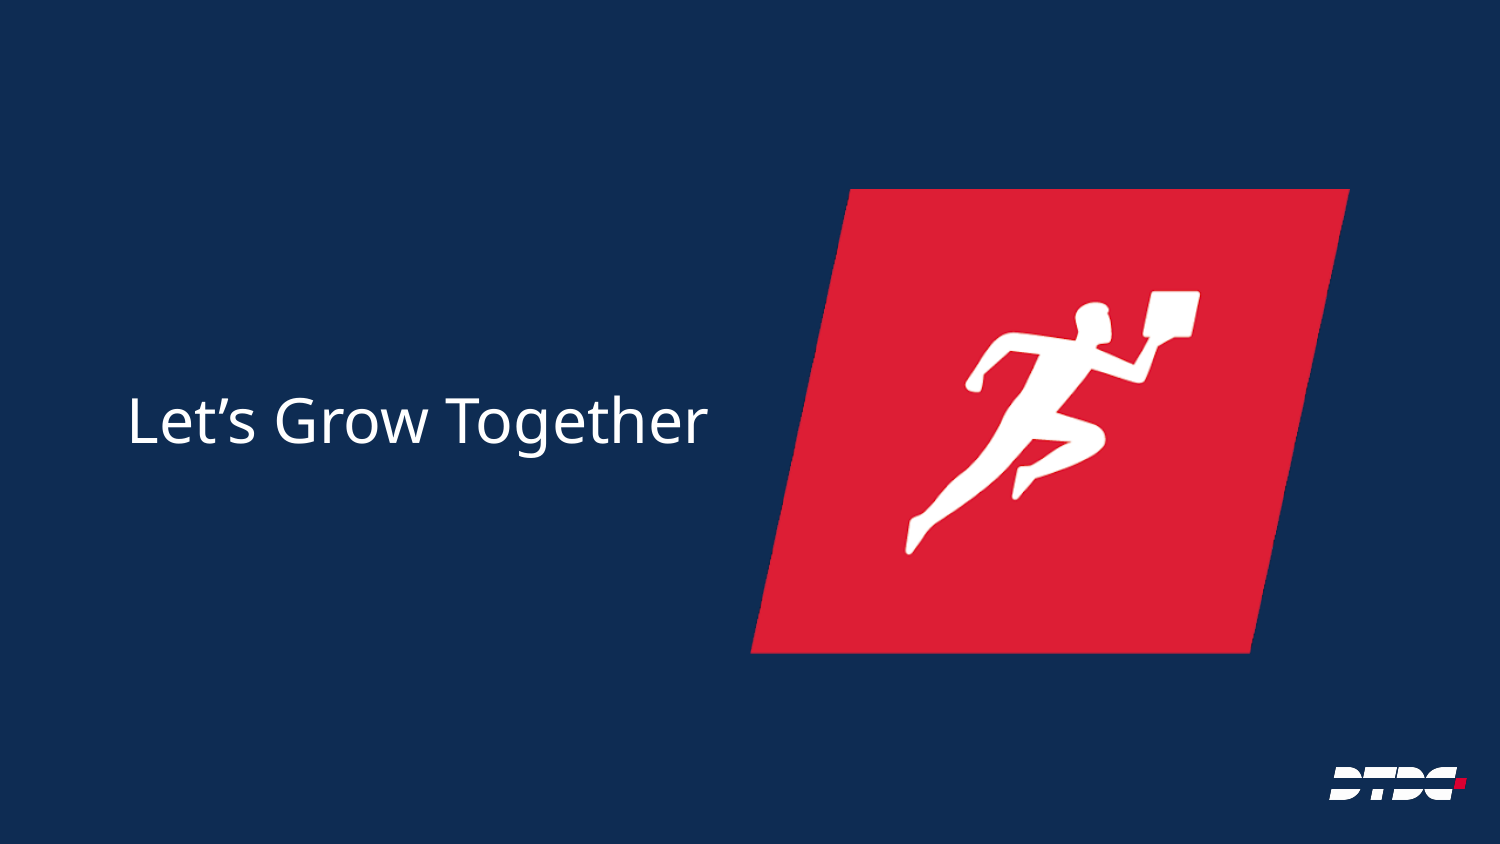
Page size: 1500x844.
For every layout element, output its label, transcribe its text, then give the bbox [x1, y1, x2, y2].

picture [749, 189, 1350, 654]
text_box Let’s Grow Together [112, 381, 749, 462]
picture [1329, 767, 1467, 800]
